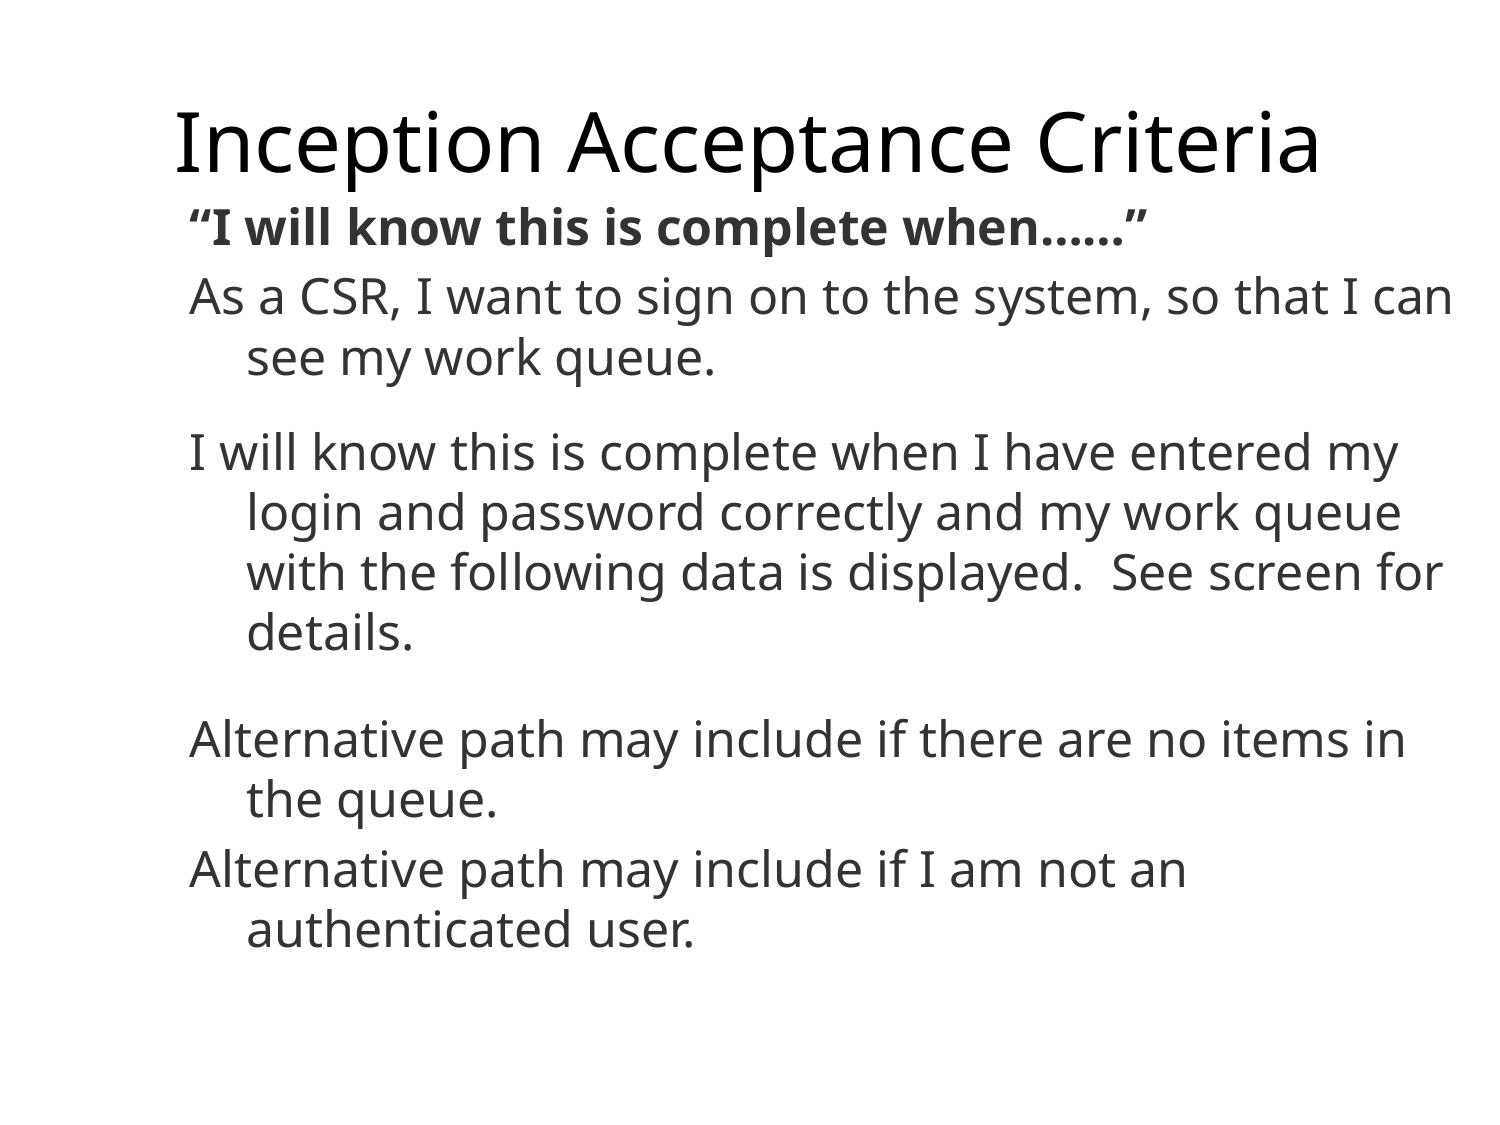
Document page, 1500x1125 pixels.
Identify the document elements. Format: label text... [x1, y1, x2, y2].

list “I will know this is complete when……” As a CSR, I want to sign on to the system, so that I can see my work queue. I will know this is complete when I have entered my login and password correctly and my work queue with the following data is displayed. See screen for details. Alternative path may include if there are no items in the queue. Alternative path may include if I am not an authenticated user. [174, 187, 1500, 1013]
title Inception Acceptance Criteria [75, 45, 1425, 233]
